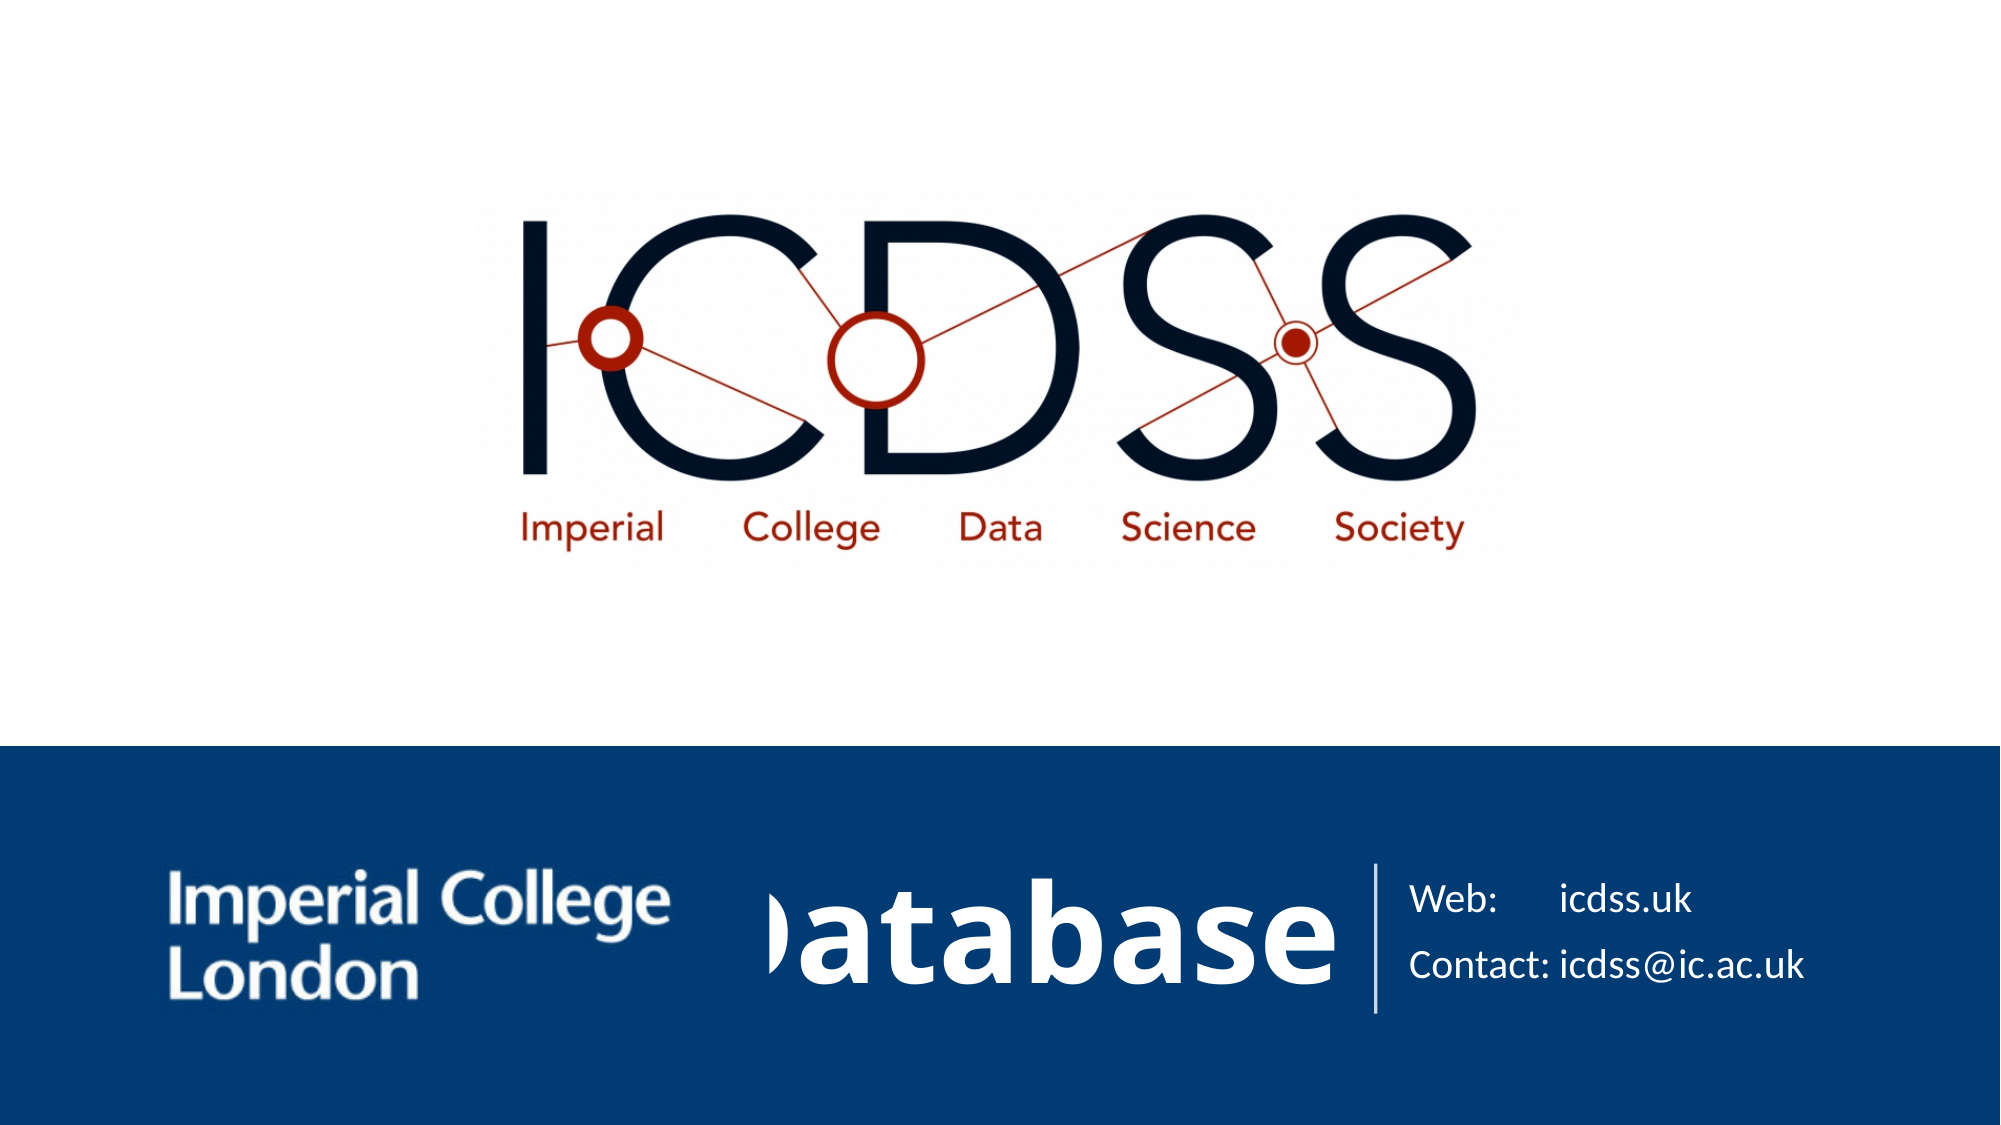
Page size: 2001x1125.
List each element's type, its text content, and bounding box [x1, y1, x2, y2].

picture [71, 749, 770, 1125]
title Database [770, 835, 1357, 1043]
subtitle Web: icdss.uk Contact: icdss@ic.ac.uk [1394, 835, 1838, 1029]
picture [475, 189, 1525, 569]
text_box [0, 745, 2000, 1125]
